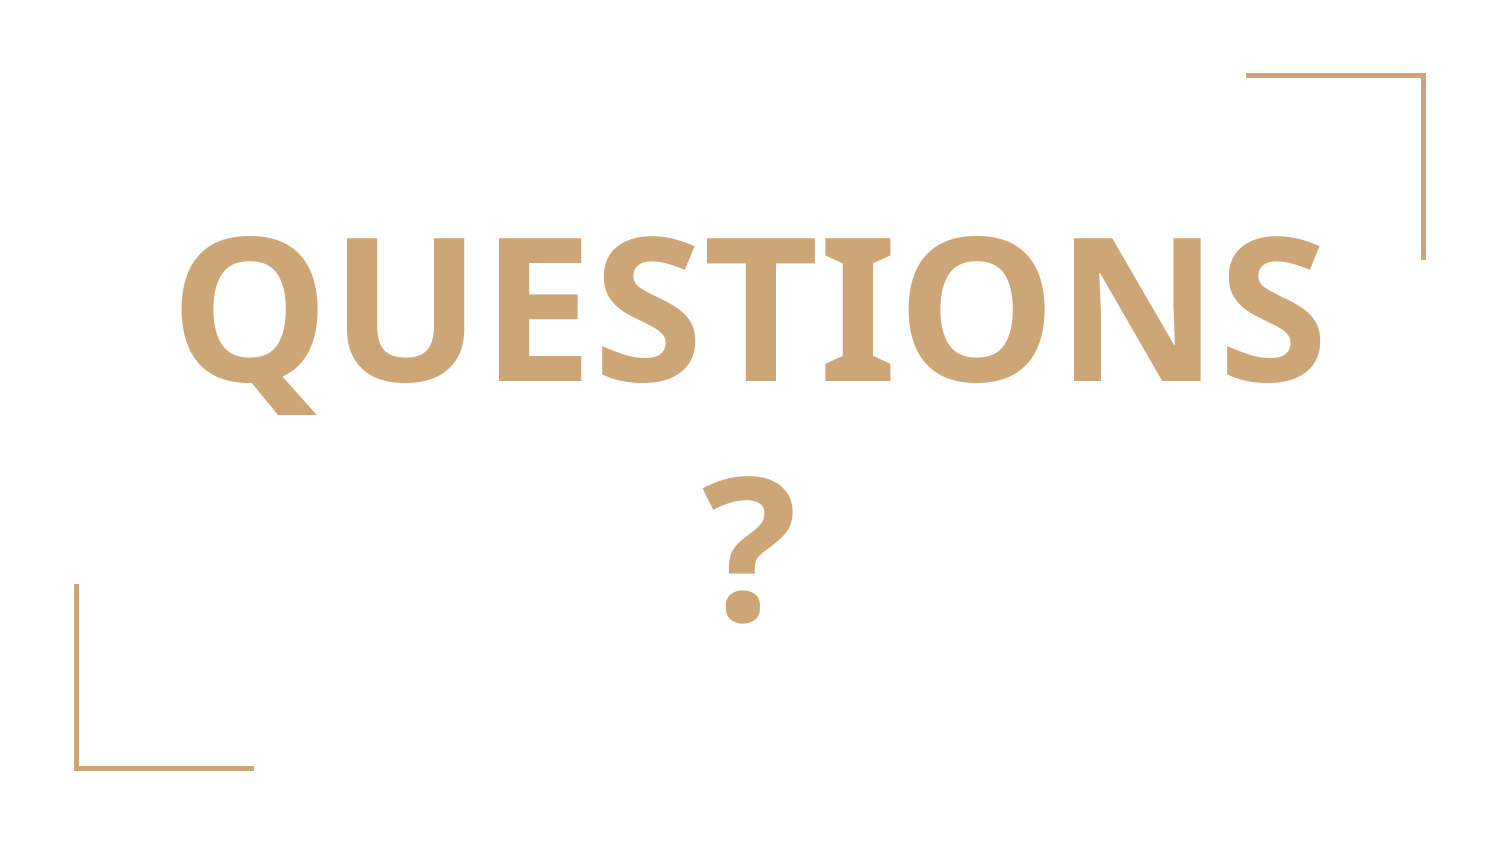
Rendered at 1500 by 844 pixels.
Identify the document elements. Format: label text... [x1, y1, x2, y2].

title QUESTIONS? [126, 296, 1374, 548]
